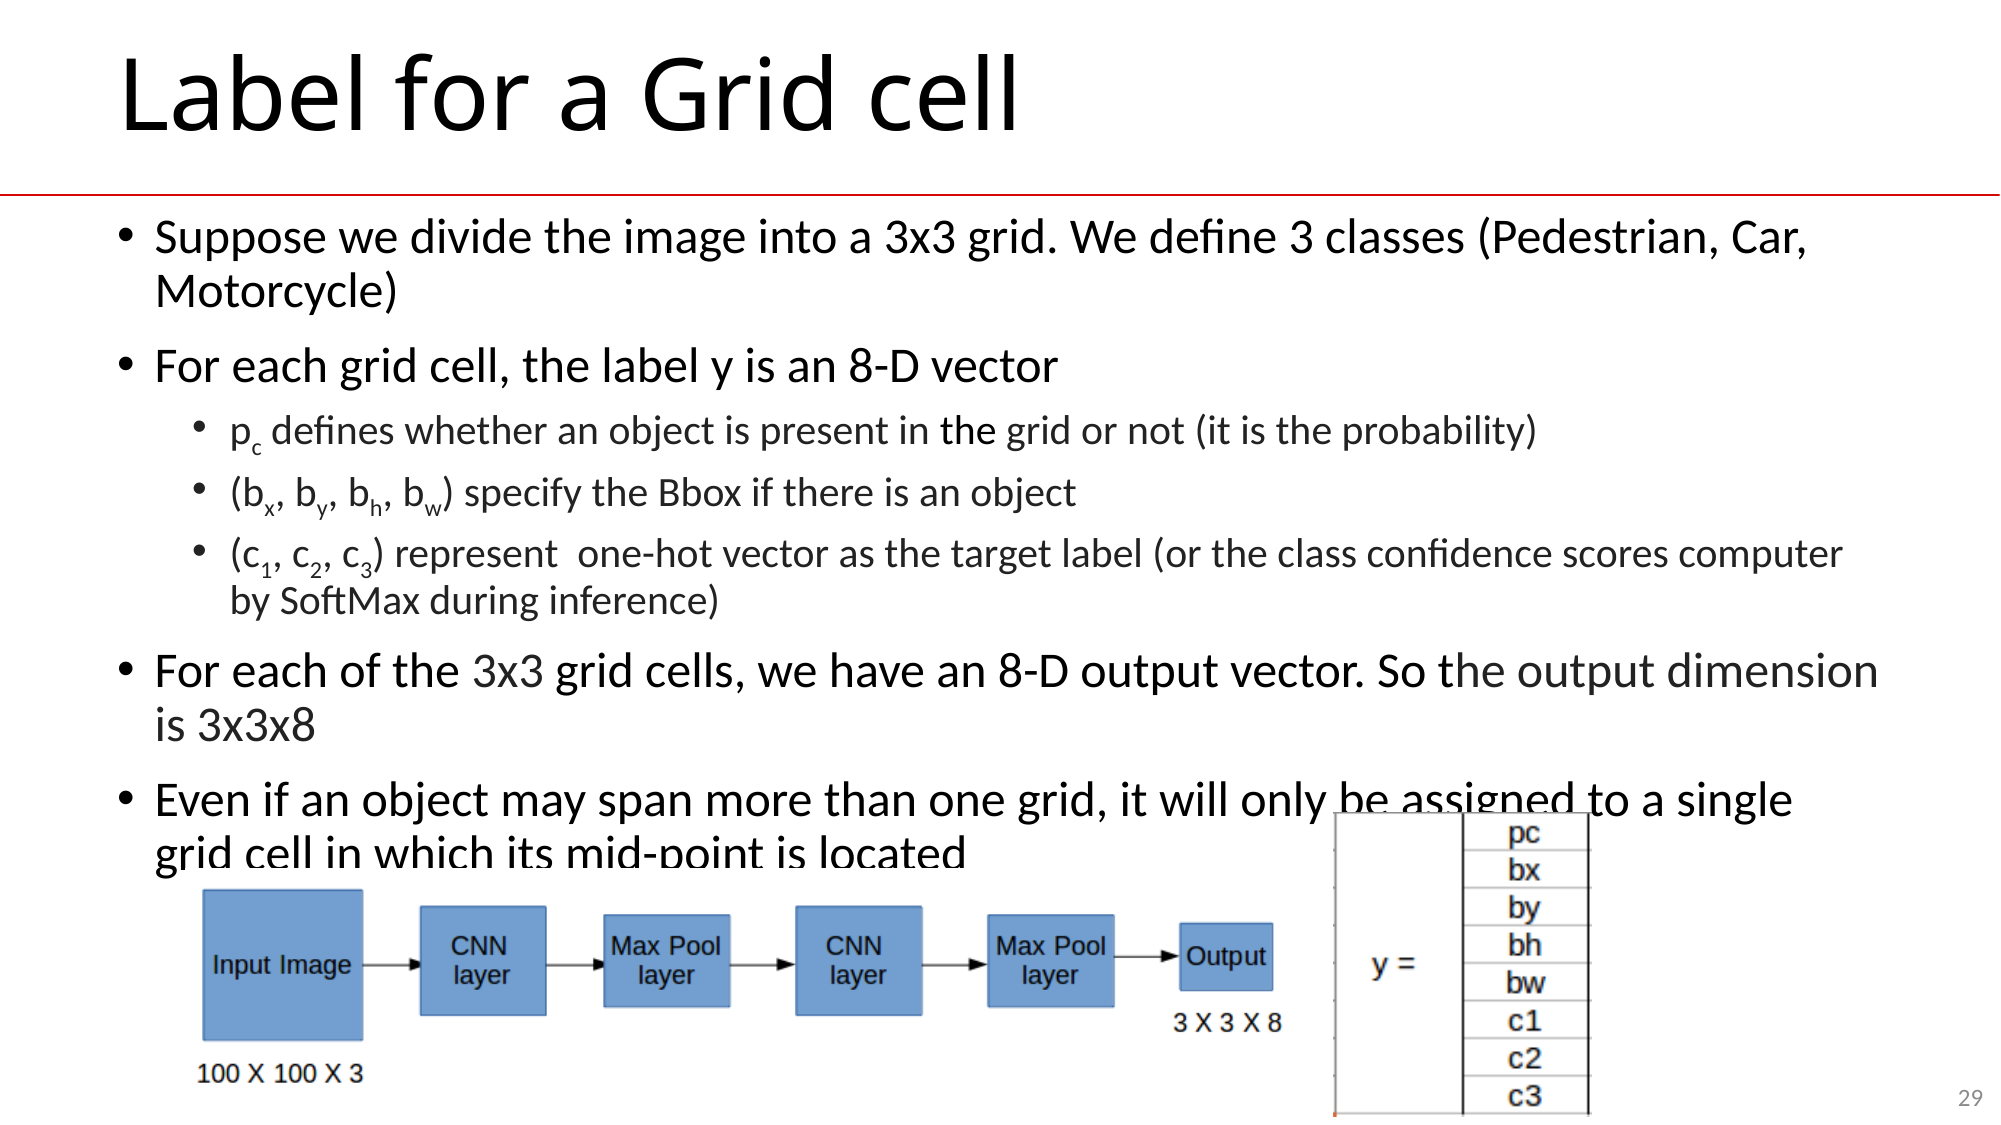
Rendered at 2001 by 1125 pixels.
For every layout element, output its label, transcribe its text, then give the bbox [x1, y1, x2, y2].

title Label for a Grid cell [102, 10, 1899, 186]
slide_number 29 [1548, 1066, 1999, 1125]
picture [185, 868, 1291, 1097]
list Suppose we divide the image into a 3x3 grid. We define 3 classes (Pedestrian, Car, Motorcycle) For each grid cell, the label y is an 8-D vector pc defines whether an object is present in the grid or not (it is the probability) (bx, by, bh, bw) specify the Bbox if there is an object (c1, c2, c3) represent one-hot vector as the target label (or the class confidence scores computer by SoftMax during inference) For each of the 3x3 grid cells, we have an 8-D output vector. So the output dimension is 3x3x8 Even if an object may span more than one grid, it will only be assigned to a single grid cell in which its mid-point is located [102, 203, 1899, 1056]
picture [1333, 812, 1592, 1117]
